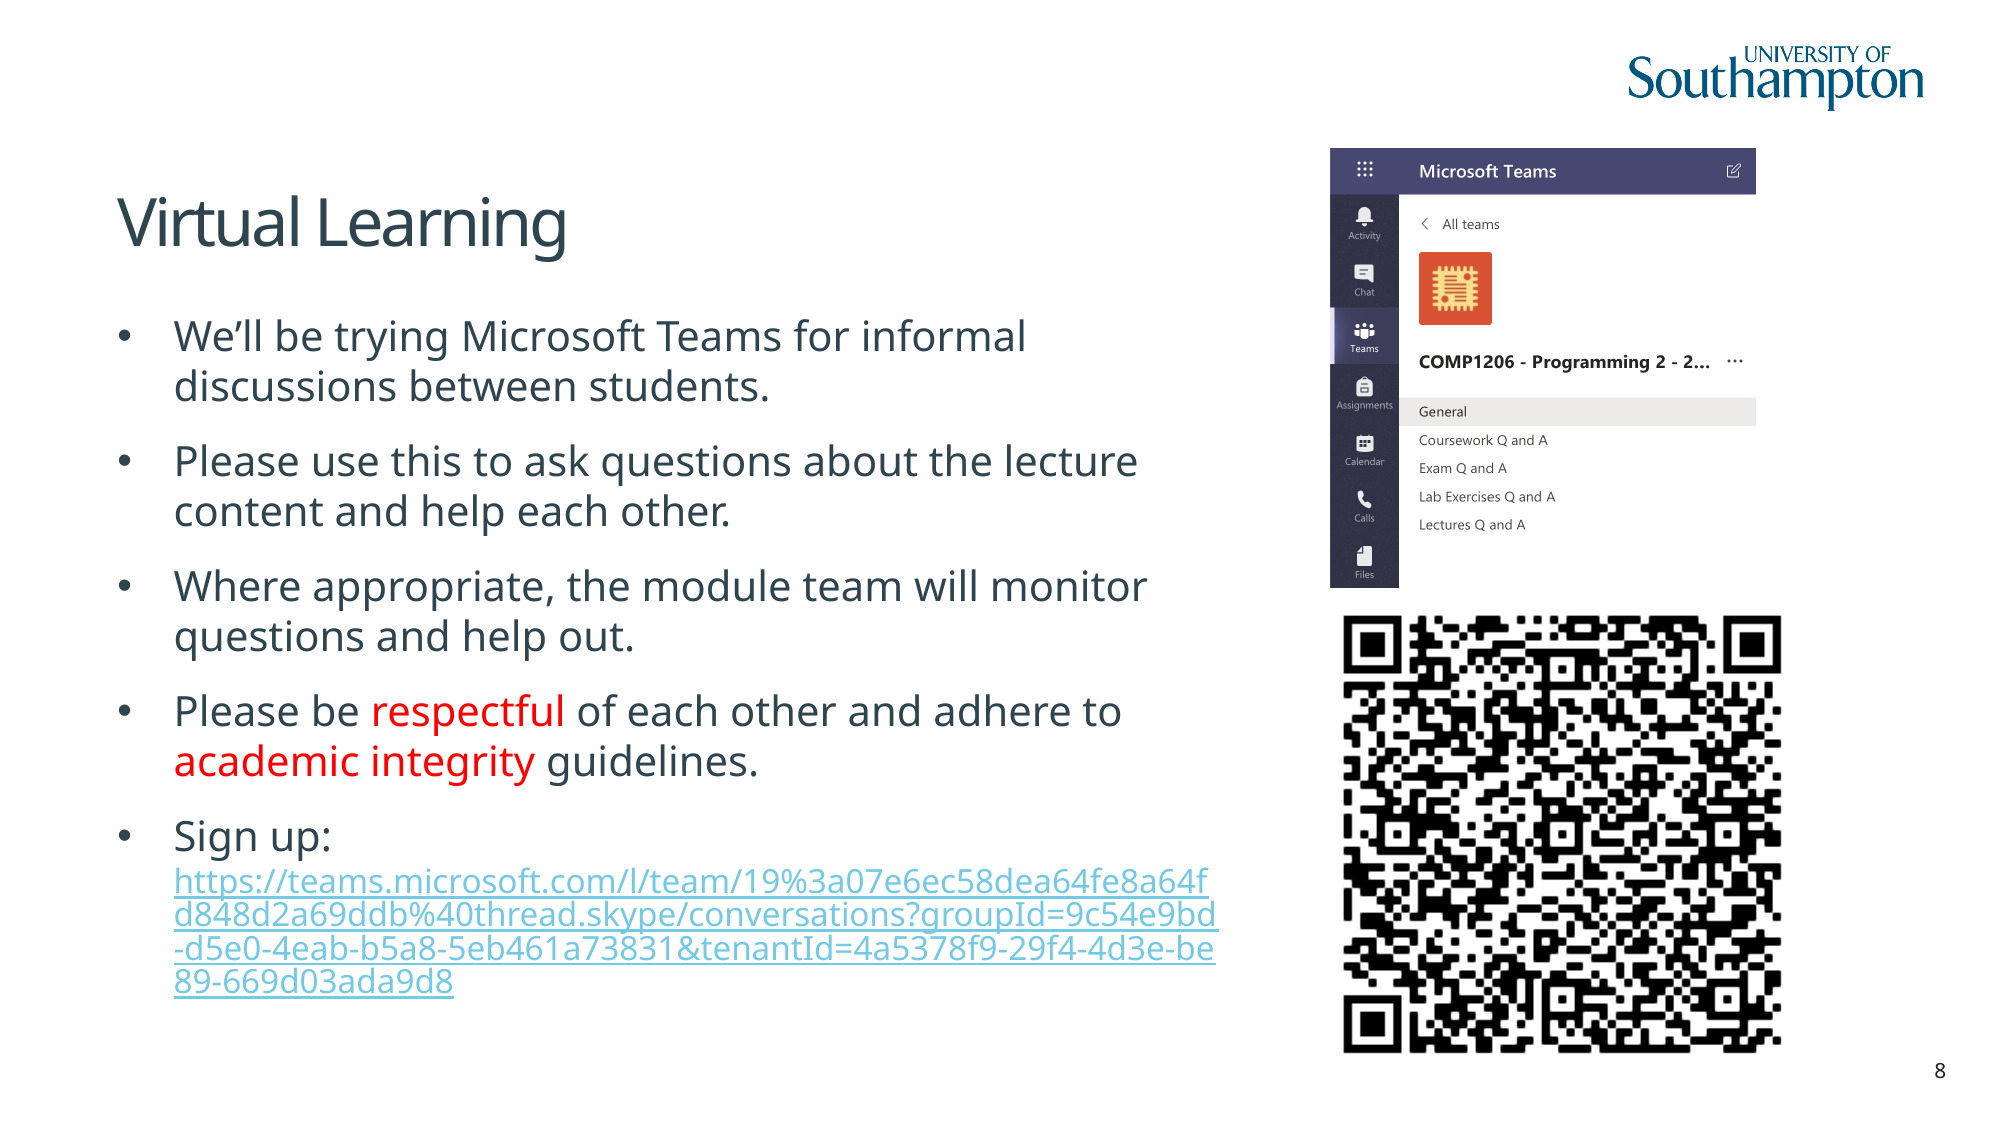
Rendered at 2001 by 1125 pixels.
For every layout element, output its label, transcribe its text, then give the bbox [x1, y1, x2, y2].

title Virtual Learning [102, 113, 1882, 268]
picture [1869, 48, 1877, 60]
picture [1629, 71, 1648, 95]
list We’ll be trying Microsoft Teams for informal discussions between students. Please use this to ask questions about the lecture content and help each other. Where appropriate, the module team will monitor questions and help out. Please be respectful of each other and adhere to academic integrity guidelines. Sign up: https://teams.microsoft.com/l/team/19%3a07e6ec58dea64fe8a64fd848d2a69ddb%40thread.skype/conversations?groupId=9c54e9bd-d5e0-4eab-b5a8-5eb461a73831&tenantId=4a5378f9-29f4-4d3e-be89-669d03ada9d8 [102, 302, 1237, 1024]
picture [1629, 46, 1924, 111]
picture [1316, 148, 1811, 1083]
